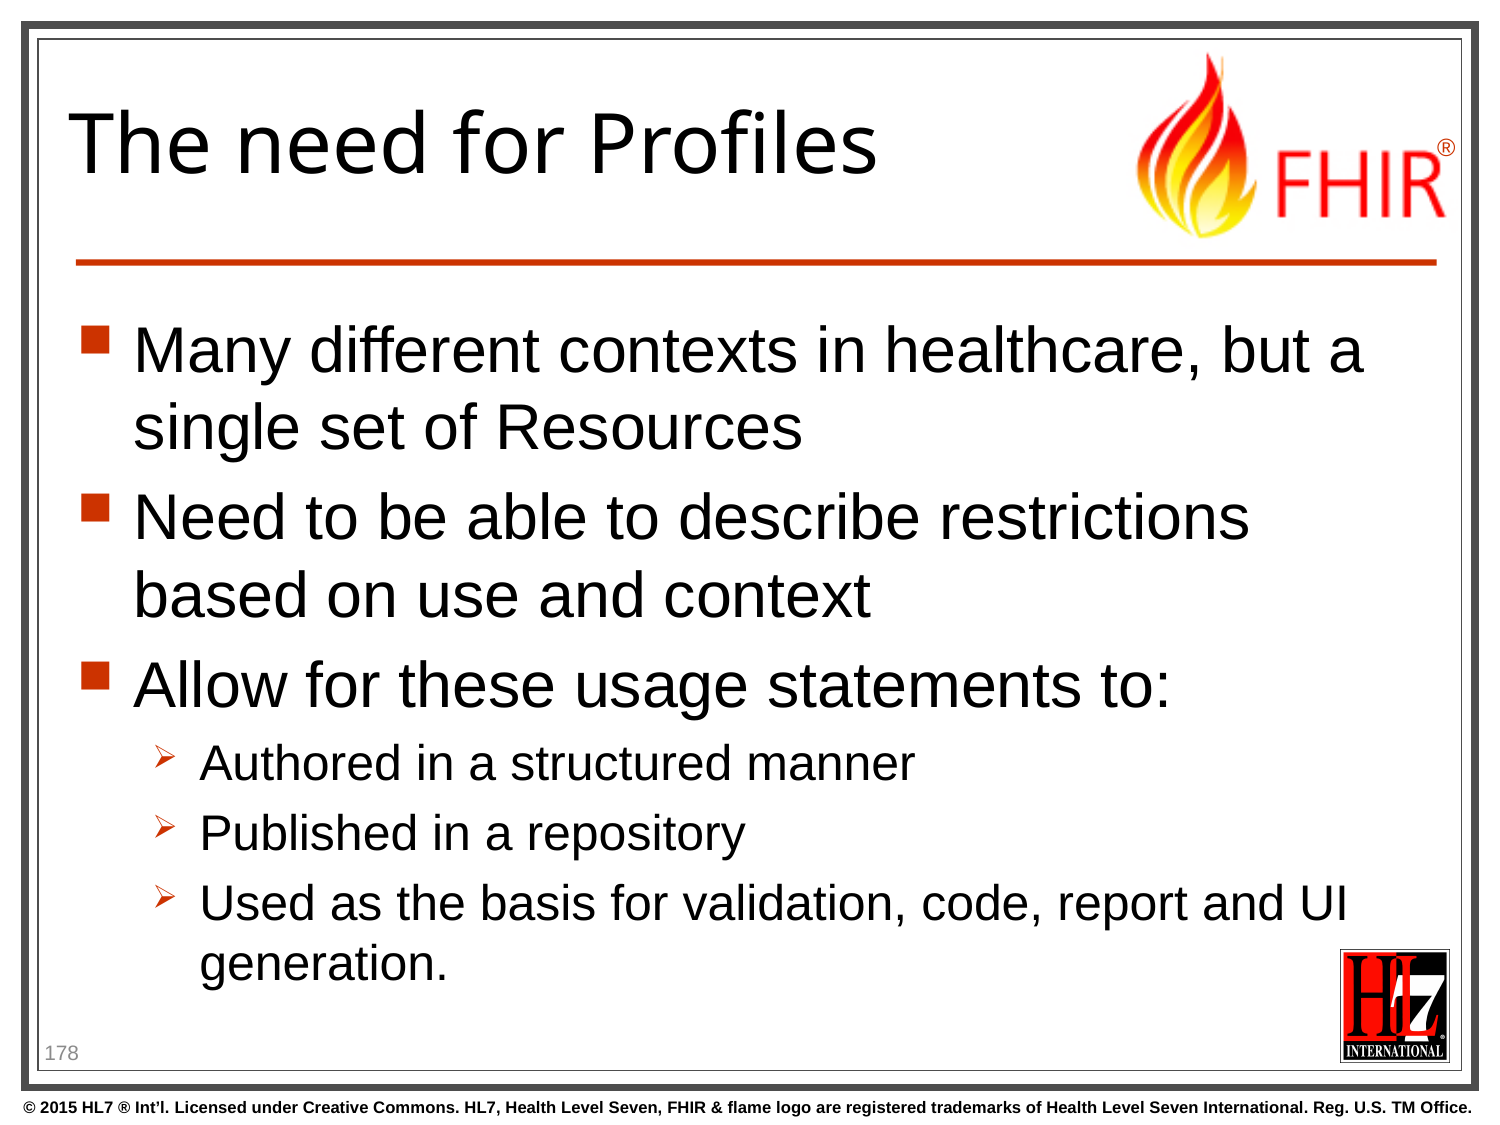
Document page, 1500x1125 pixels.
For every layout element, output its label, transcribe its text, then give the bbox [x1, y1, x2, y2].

picture [1340, 949, 1450, 1063]
list Many different contexts in healthcare, but a single set of Resources Need to be able to describe restrictions based on use and context Allow for these usage statements to: Authored in a structured manner Published in a repository Used as the basis for validation, code, report and UI generation. [62, 299, 1438, 1059]
slide_number 178 [29, 1034, 148, 1071]
picture [1124, 42, 1458, 249]
title The need for Profiles [53, 54, 1128, 244]
